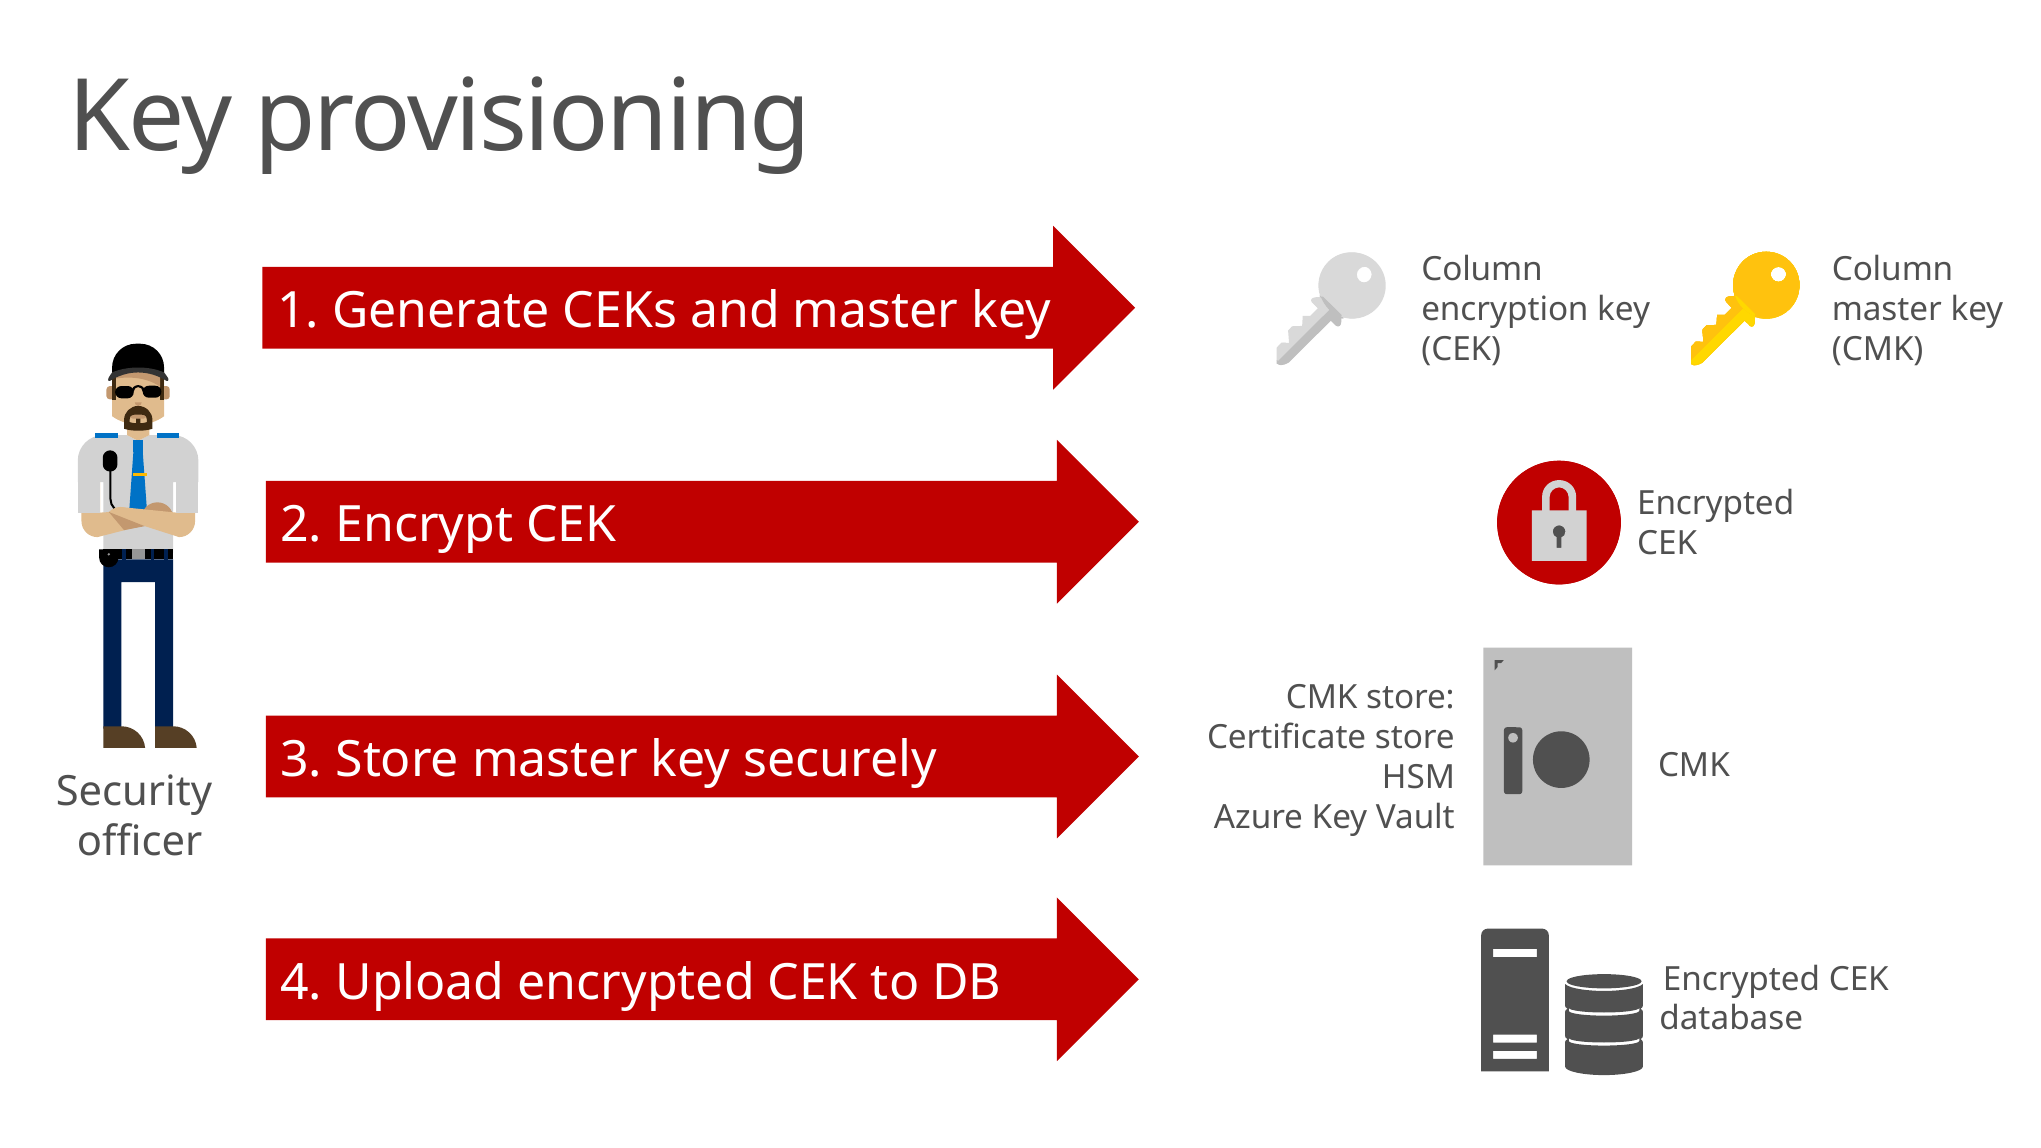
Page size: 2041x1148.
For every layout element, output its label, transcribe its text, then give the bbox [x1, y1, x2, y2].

title Key provisioning [45, 48, 1996, 199]
text_box 4. Upload encrypted CEK to DB [265, 896, 1140, 1062]
text_box Column master key (CMK) [1916, 239, 2036, 375]
text_box 2. Encrypt CEK [265, 439, 1140, 605]
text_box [1483, 647, 1633, 866]
text_box CMK [1643, 735, 1745, 791]
text_box Security officer [41, 756, 238, 872]
text_box database [1644, 988, 1819, 1044]
text_box 3. Store master key securely [265, 673, 1140, 840]
text_box Column encryption key (CEK) [1406, 239, 1622, 375]
text_box Encrypted CEK [1622, 490, 1810, 569]
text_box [1690, 251, 1800, 365]
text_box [1564, 973, 1644, 1076]
text_box [1622, 229, 1916, 490]
text_box CMK store: Certificate store HSM Azure Key Vault [1192, 668, 1470, 843]
text_box 1. Generate CEKs and master key [261, 225, 1136, 391]
text_box Encrypted CEK [1648, 949, 1960, 1005]
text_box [1277, 249, 1390, 368]
picture [77, 343, 199, 748]
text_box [1496, 460, 1622, 585]
text_box [1481, 928, 1549, 1072]
